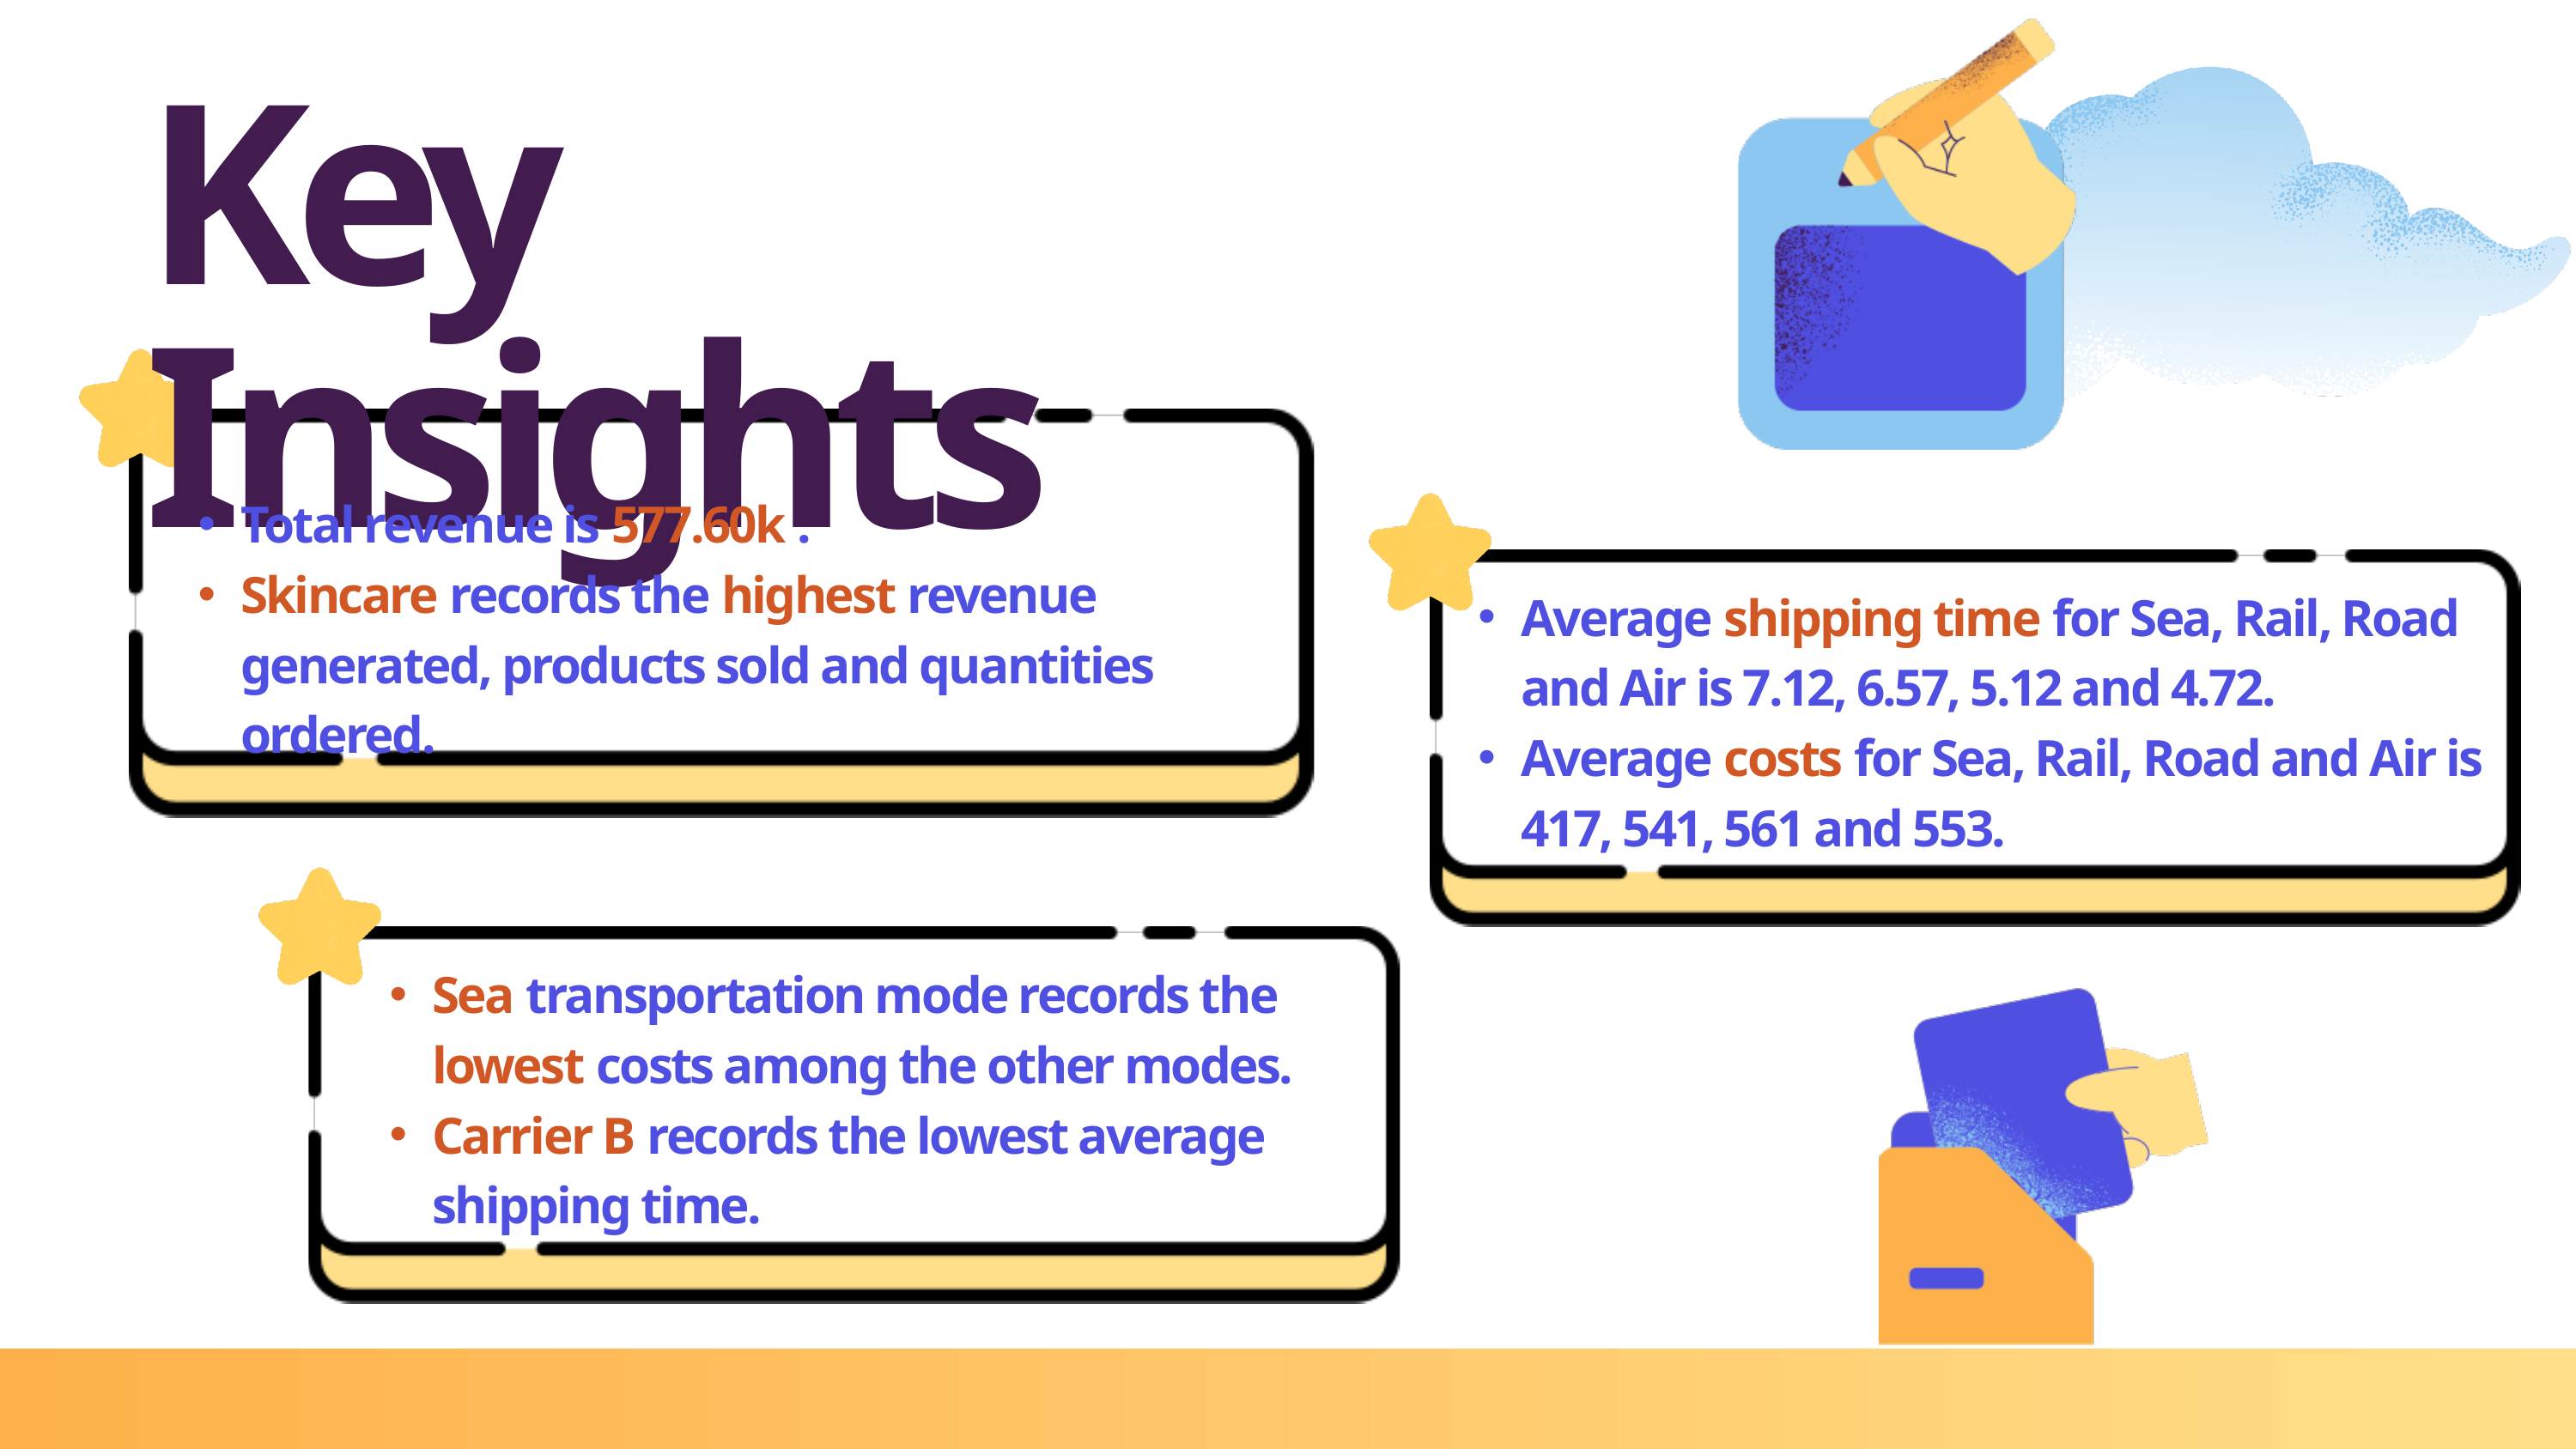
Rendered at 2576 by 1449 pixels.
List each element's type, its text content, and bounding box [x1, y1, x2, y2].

text_box [1430, 549, 2521, 927]
text_box Key Insights [144, 91, 1473, 578]
text_box [76, 347, 144, 470]
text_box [0, 1348, 2576, 1449]
text_box [2077, 58, 2573, 409]
text_box Sea transportation mode records the lowest costs among the other modes. Carrier B records the lowest average shipping time. [347, 953, 1362, 1234]
text_box [1365, 578, 1435, 614]
text_box Average shipping time for Sea, Rail, Road and Air is 7.12, 6.57, 5.12 and 4.72. Average costs for Sea, Rail, Road and Air is 417, 541, 561 and 553. [1435, 575, 2485, 857]
text_box [1473, 491, 1495, 575]
text_box Total revenue is 577.60k . Skincare records the highest revenue generated, products sold and quantities ordered. [155, 482, 1288, 764]
text_box [1738, 18, 2077, 450]
text_box [308, 926, 1400, 1304]
text_box [129, 470, 1315, 818]
text_box [1878, 987, 2208, 1345]
text_box [255, 865, 385, 988]
